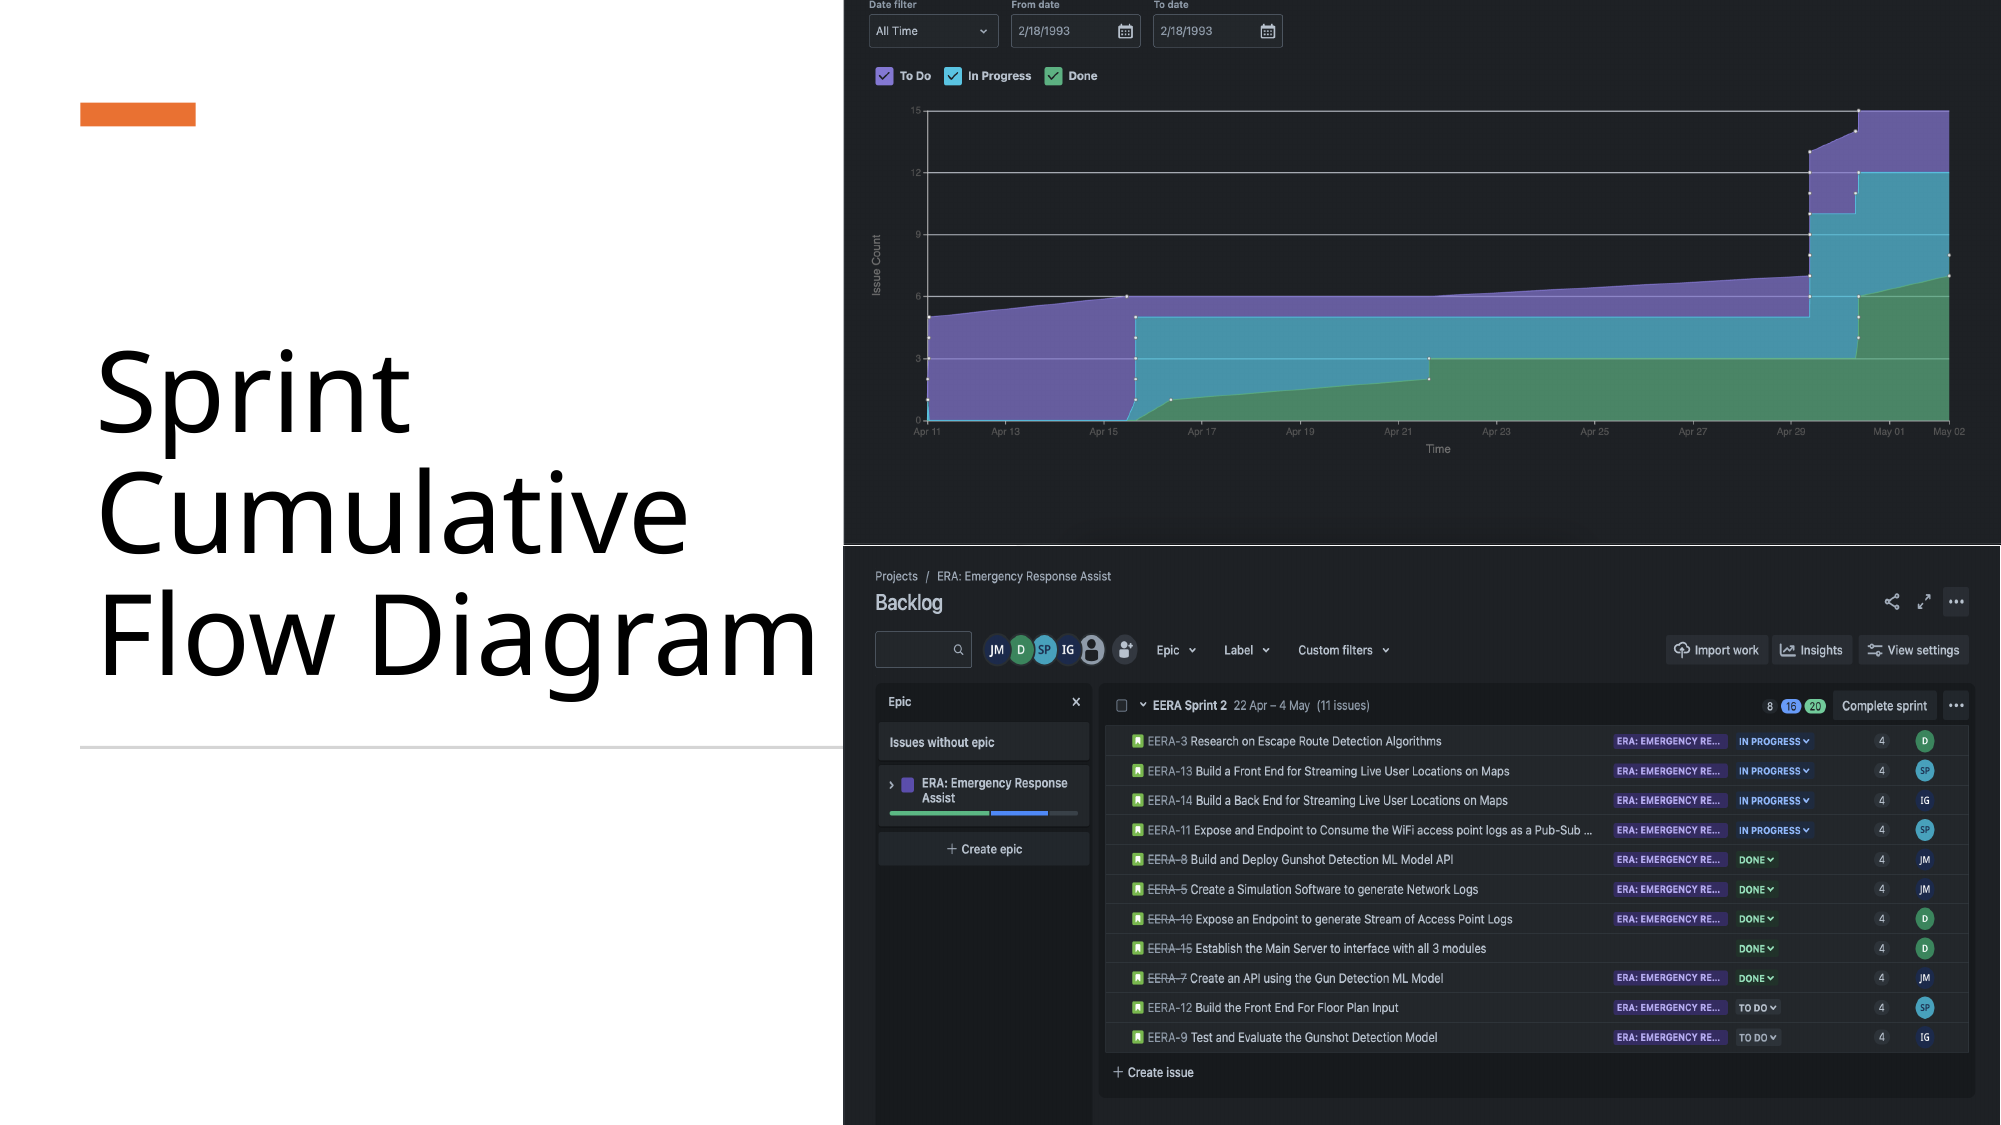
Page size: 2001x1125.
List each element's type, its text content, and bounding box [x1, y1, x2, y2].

text_box [0, 0, 843, 1125]
title Sprint Cumulative Flow Diagram [80, 181, 904, 707]
text_box [79, 744, 843, 750]
picture [843, 0, 2001, 545]
text_box [79, 101, 197, 128]
picture [843, 546, 2000, 1125]
